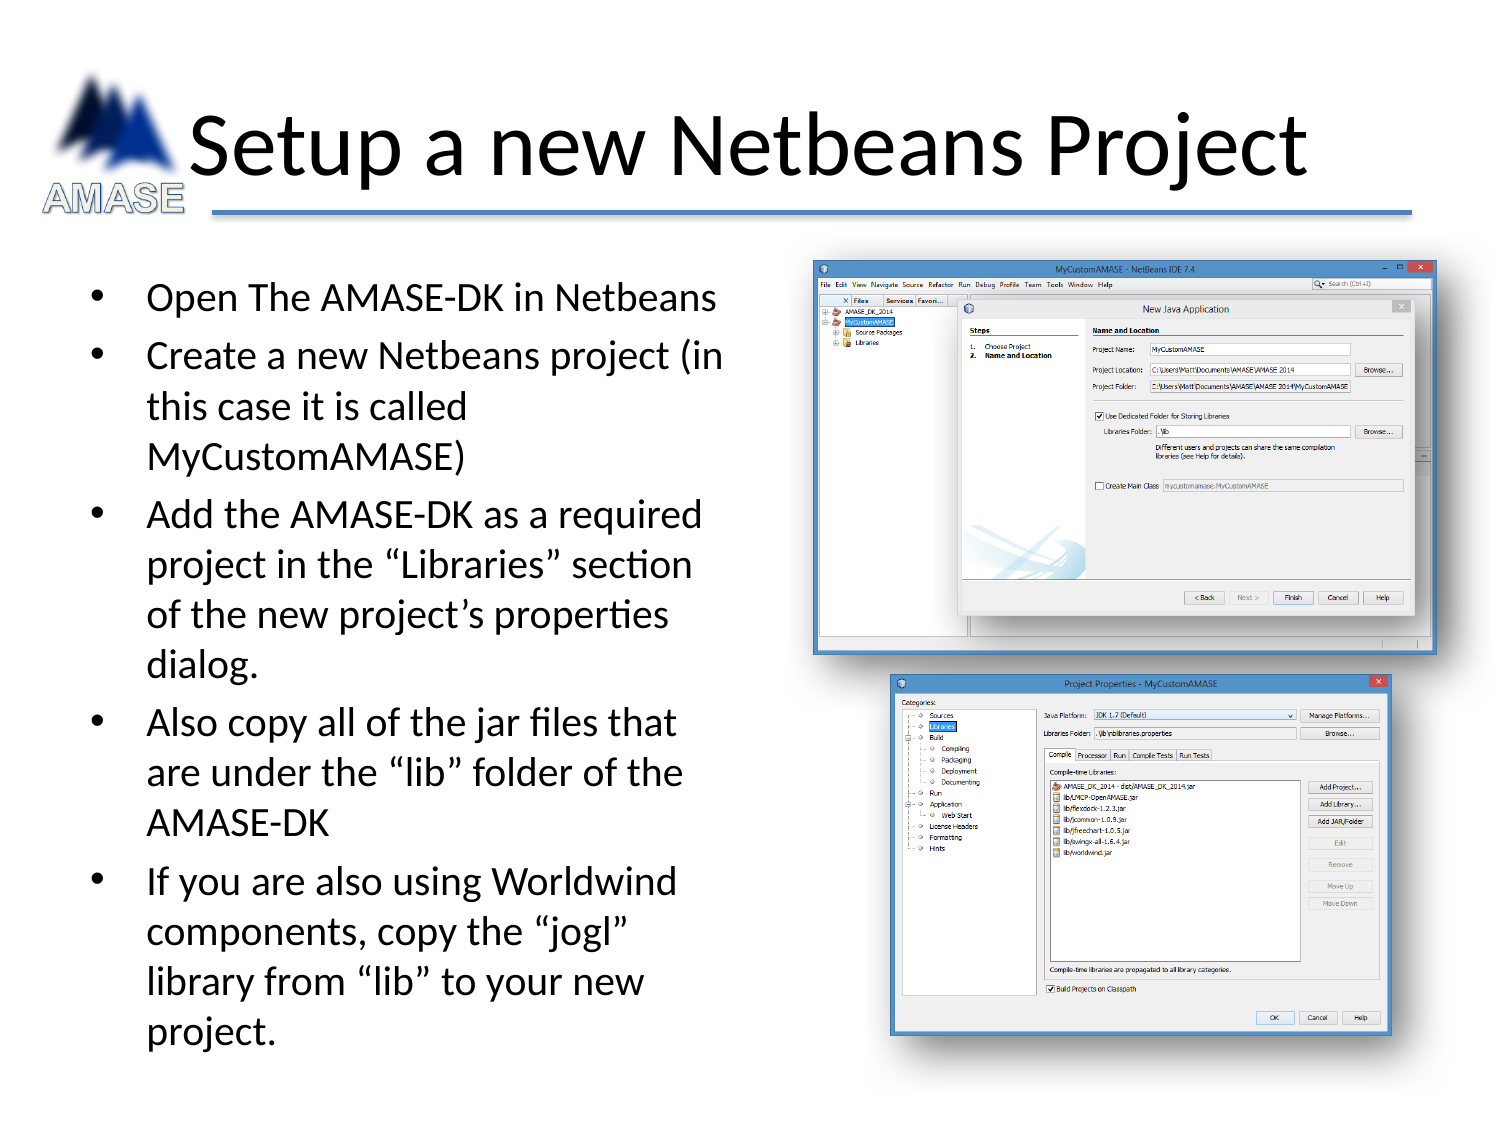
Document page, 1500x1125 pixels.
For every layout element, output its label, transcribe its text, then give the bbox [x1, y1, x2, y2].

picture [16, 159, 75, 225]
title Setup a new Netbeans Project [75, 45, 1425, 233]
picture [890, 674, 1392, 1037]
list Open The AMASE-DK in Netbeans Create a new Netbeans project (in this case it is called MyCustomAMASE) Add the AMASE-DK as a required project in the “Libraries” section of the new project’s properties dialog. Also copy all of the jar files that are under the “lib” folder of the AMASE-DK If you are also using Worldwind components, copy the “jogl” library from “lib” to your new project. [75, 262, 749, 1005]
picture [813, 260, 1437, 655]
